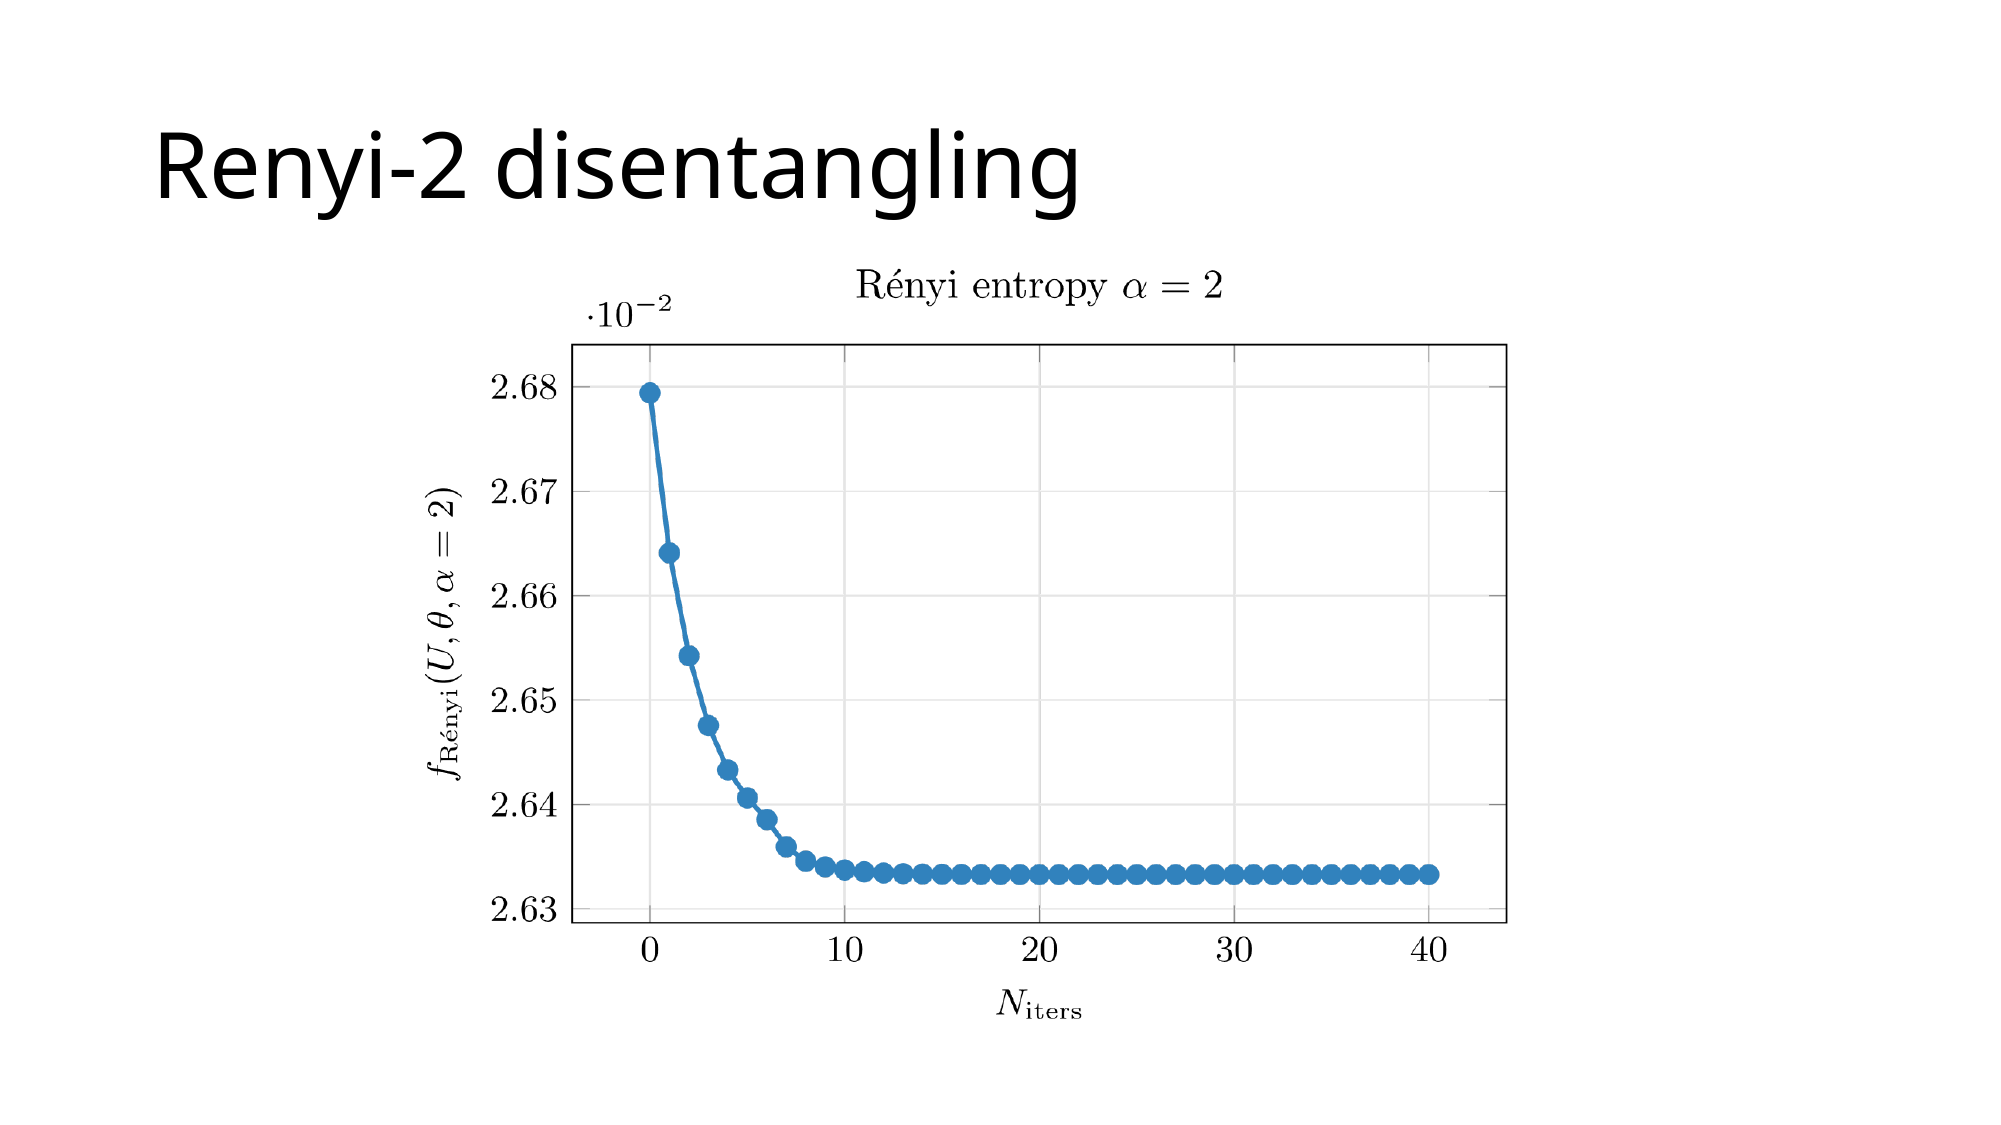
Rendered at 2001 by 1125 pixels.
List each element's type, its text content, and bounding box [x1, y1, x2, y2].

title Renyi-2 disentangling [137, 59, 1863, 278]
picture [409, 254, 1509, 1032]
